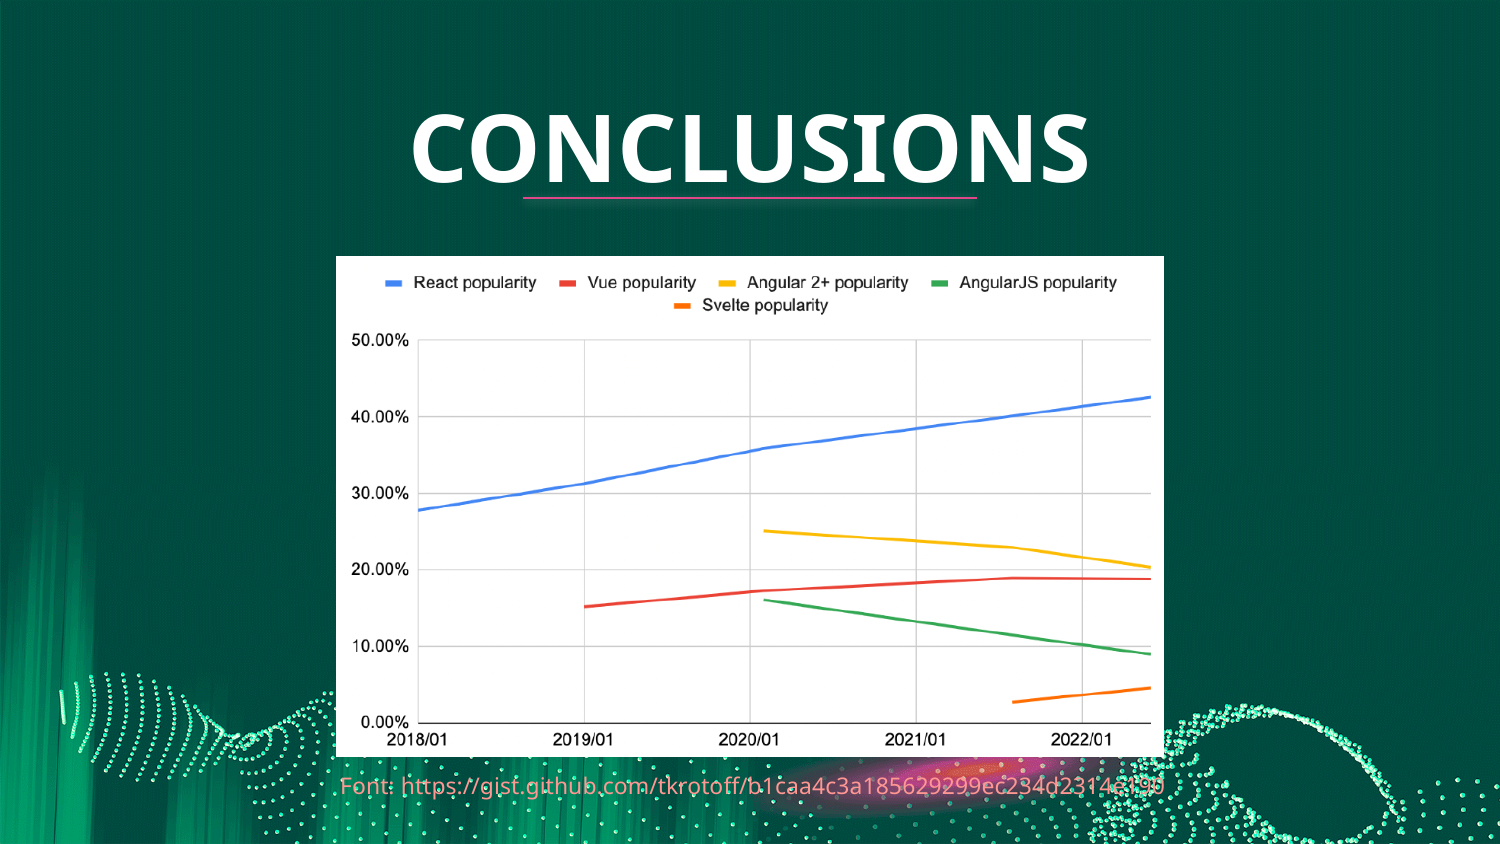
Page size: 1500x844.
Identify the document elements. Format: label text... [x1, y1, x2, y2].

title CONCLUSIONS [208, 74, 1292, 236]
text_box Font: https://gist.github.com/tkrotoff/b1caa4c3a185629299ec234d2314e190 [325, 756, 1233, 792]
picture [0, 0, 1500, 844]
